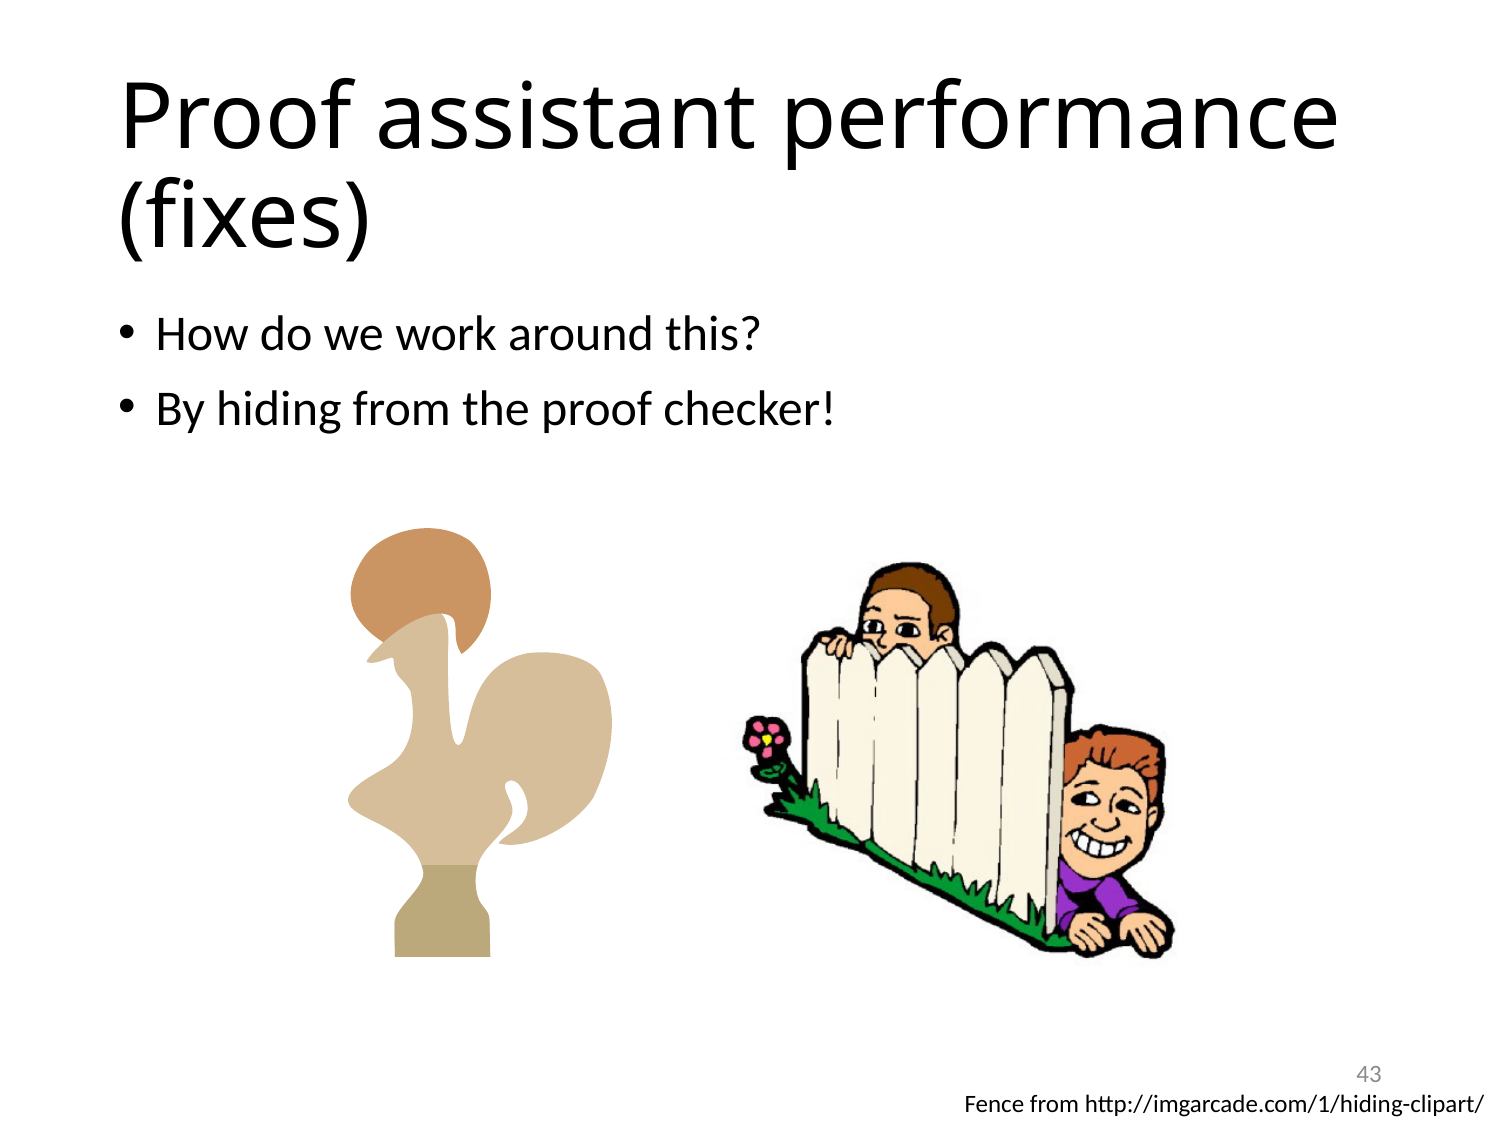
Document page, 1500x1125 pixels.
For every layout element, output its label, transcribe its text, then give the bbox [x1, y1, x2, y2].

slide_number 43 [1059, 1042, 1397, 1079]
text_box Fence from http://imgarcade.com/1/hiding-clipart/ [662, 1079, 1500, 1125]
list How do we work around this? By hiding from the proof checker! [103, 299, 1397, 1014]
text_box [340, 515, 619, 957]
title Proof assistant performance (fixes) [103, 59, 1500, 278]
picture [718, 515, 1180, 985]
